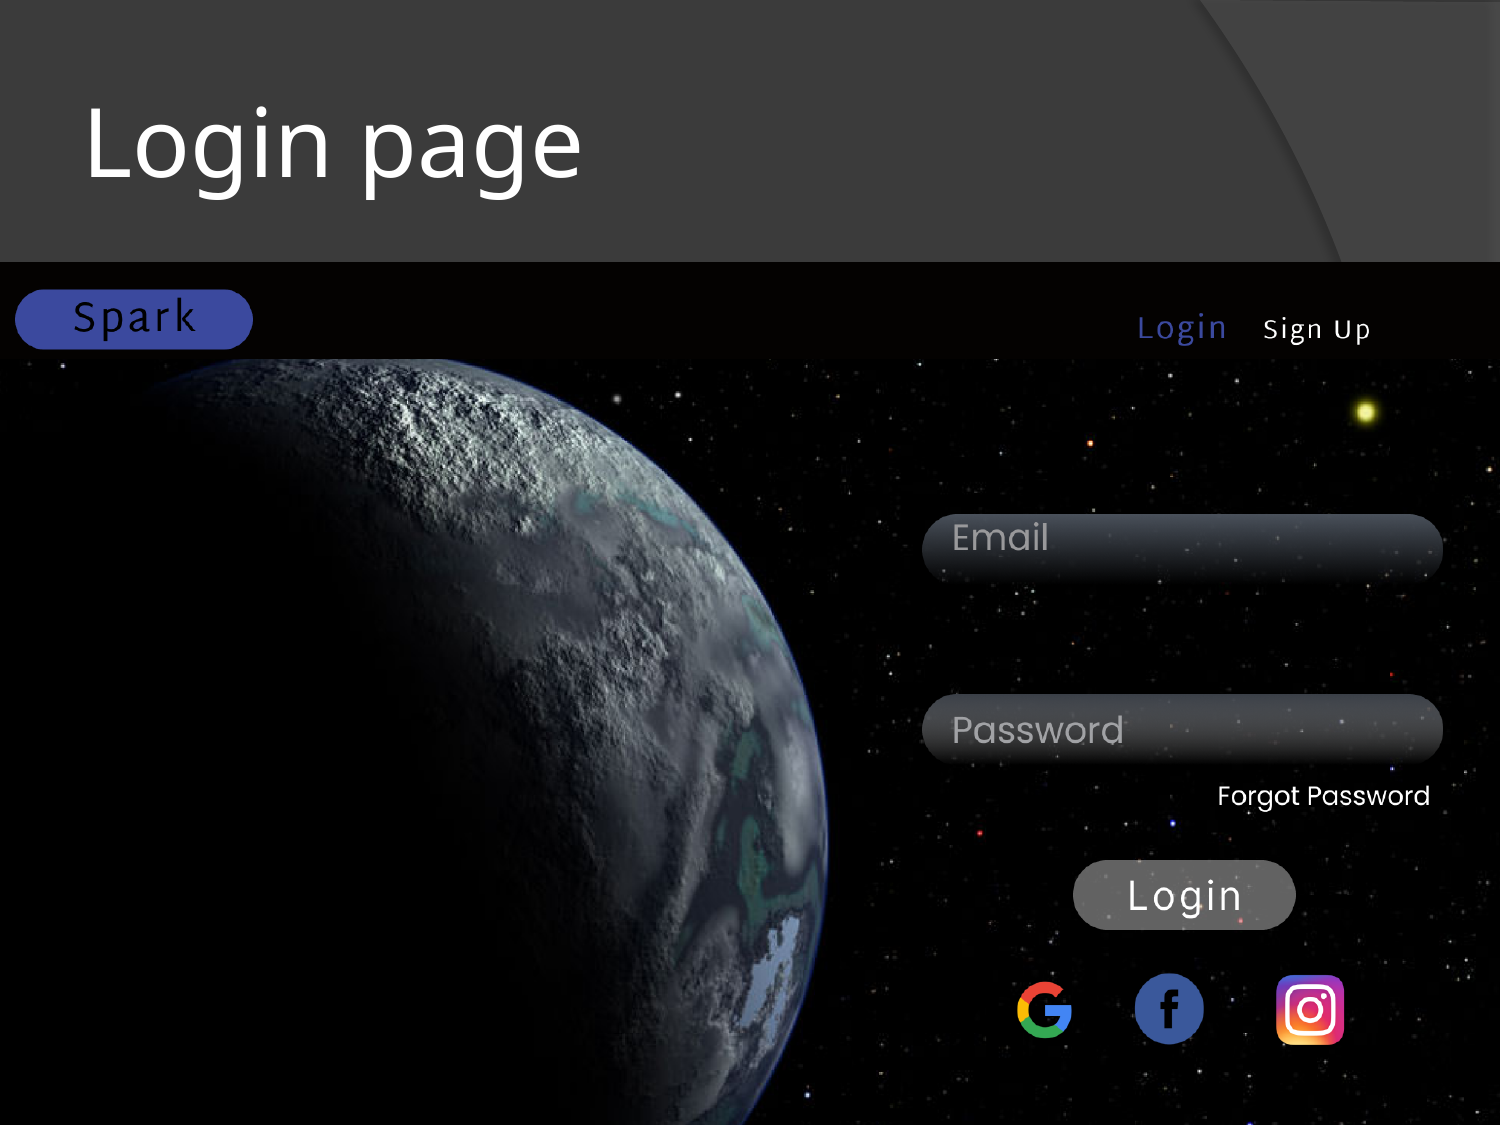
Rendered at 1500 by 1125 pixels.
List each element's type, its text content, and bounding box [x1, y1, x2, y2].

title Login page [75, 45, 1301, 233]
picture [0, 262, 1500, 1125]
